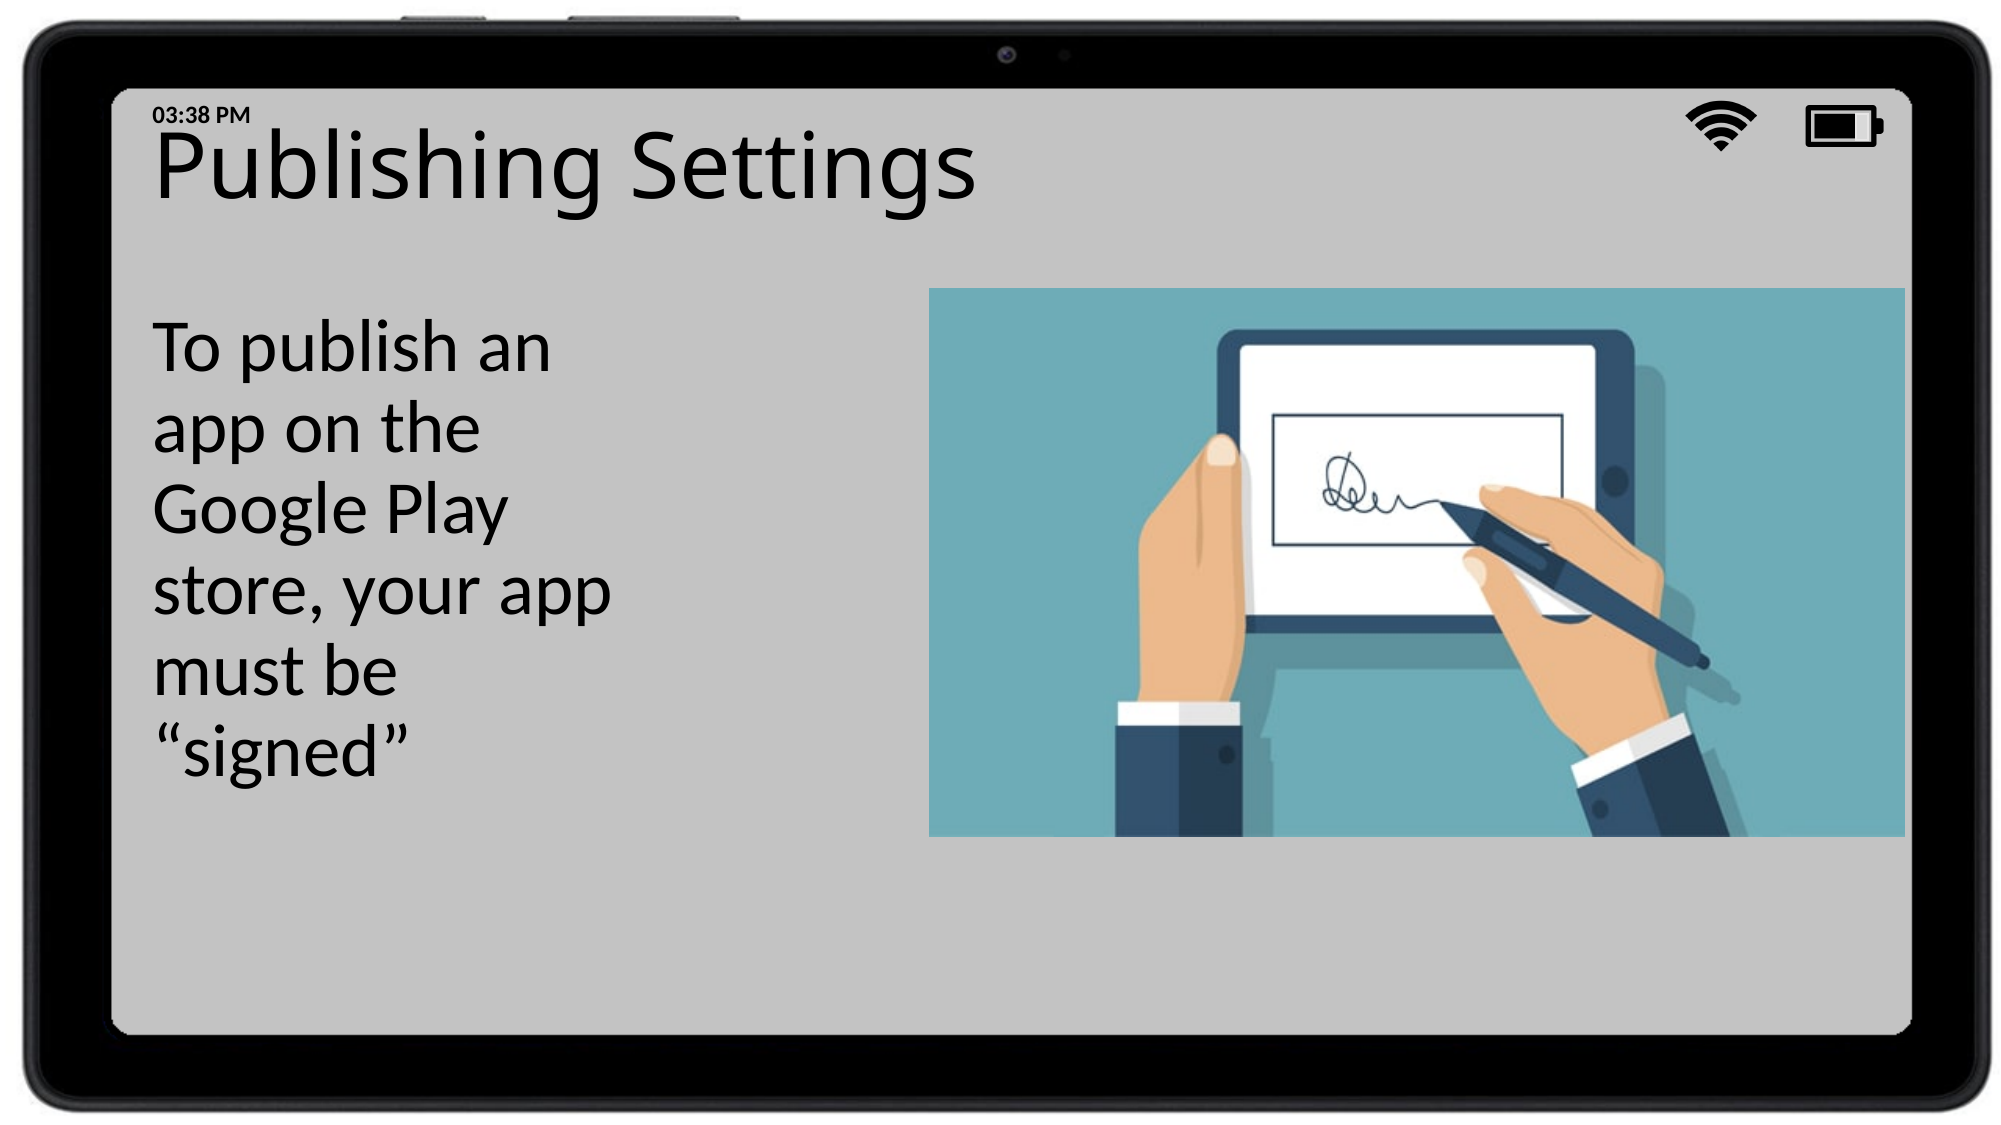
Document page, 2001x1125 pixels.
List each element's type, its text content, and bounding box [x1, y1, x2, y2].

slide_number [137, 84, 588, 144]
picture [0, 0, 2001, 1125]
title Publishing Settings [137, 59, 1863, 278]
text_box [1855, 113, 1869, 141]
list To publish an app on the Google Play store, your app must be “signed” [137, 299, 686, 481]
